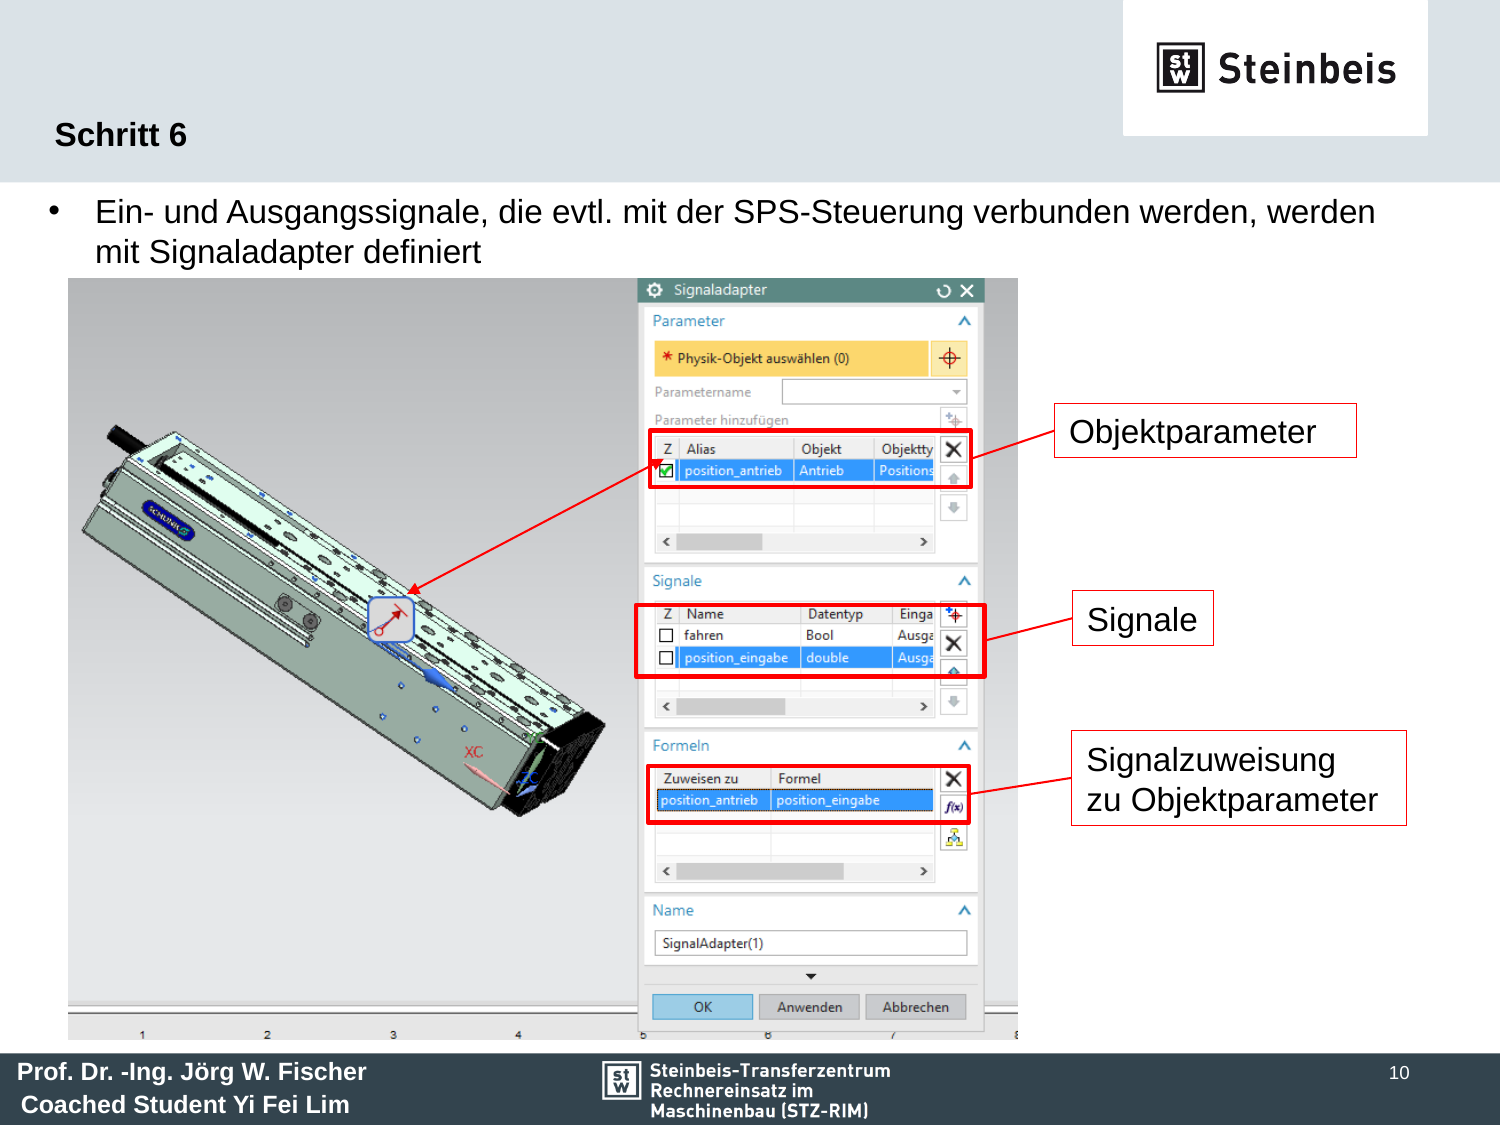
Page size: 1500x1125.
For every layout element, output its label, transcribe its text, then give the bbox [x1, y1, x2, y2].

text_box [968, 778, 1072, 795]
text_box Ein- und Ausgangssignale, die evtl. mit der SPS-Steuerung verbunden werden, werden mit Signaladapter definiert [33, 182, 1425, 278]
picture [1108, 0, 1444, 143]
picture [592, 1057, 908, 1121]
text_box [984, 618, 1072, 641]
text_box Signale [1072, 590, 1214, 646]
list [68, 278, 1019, 1040]
text_box Objektparameter [1054, 403, 1357, 458]
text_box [970, 430, 1055, 460]
slide_number 10 [1074, 1053, 1426, 1125]
title Schritt 6 [39, 66, 951, 162]
text_box Signalzuweisung zu Objektparameter [1071, 730, 1407, 826]
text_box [406, 458, 665, 595]
